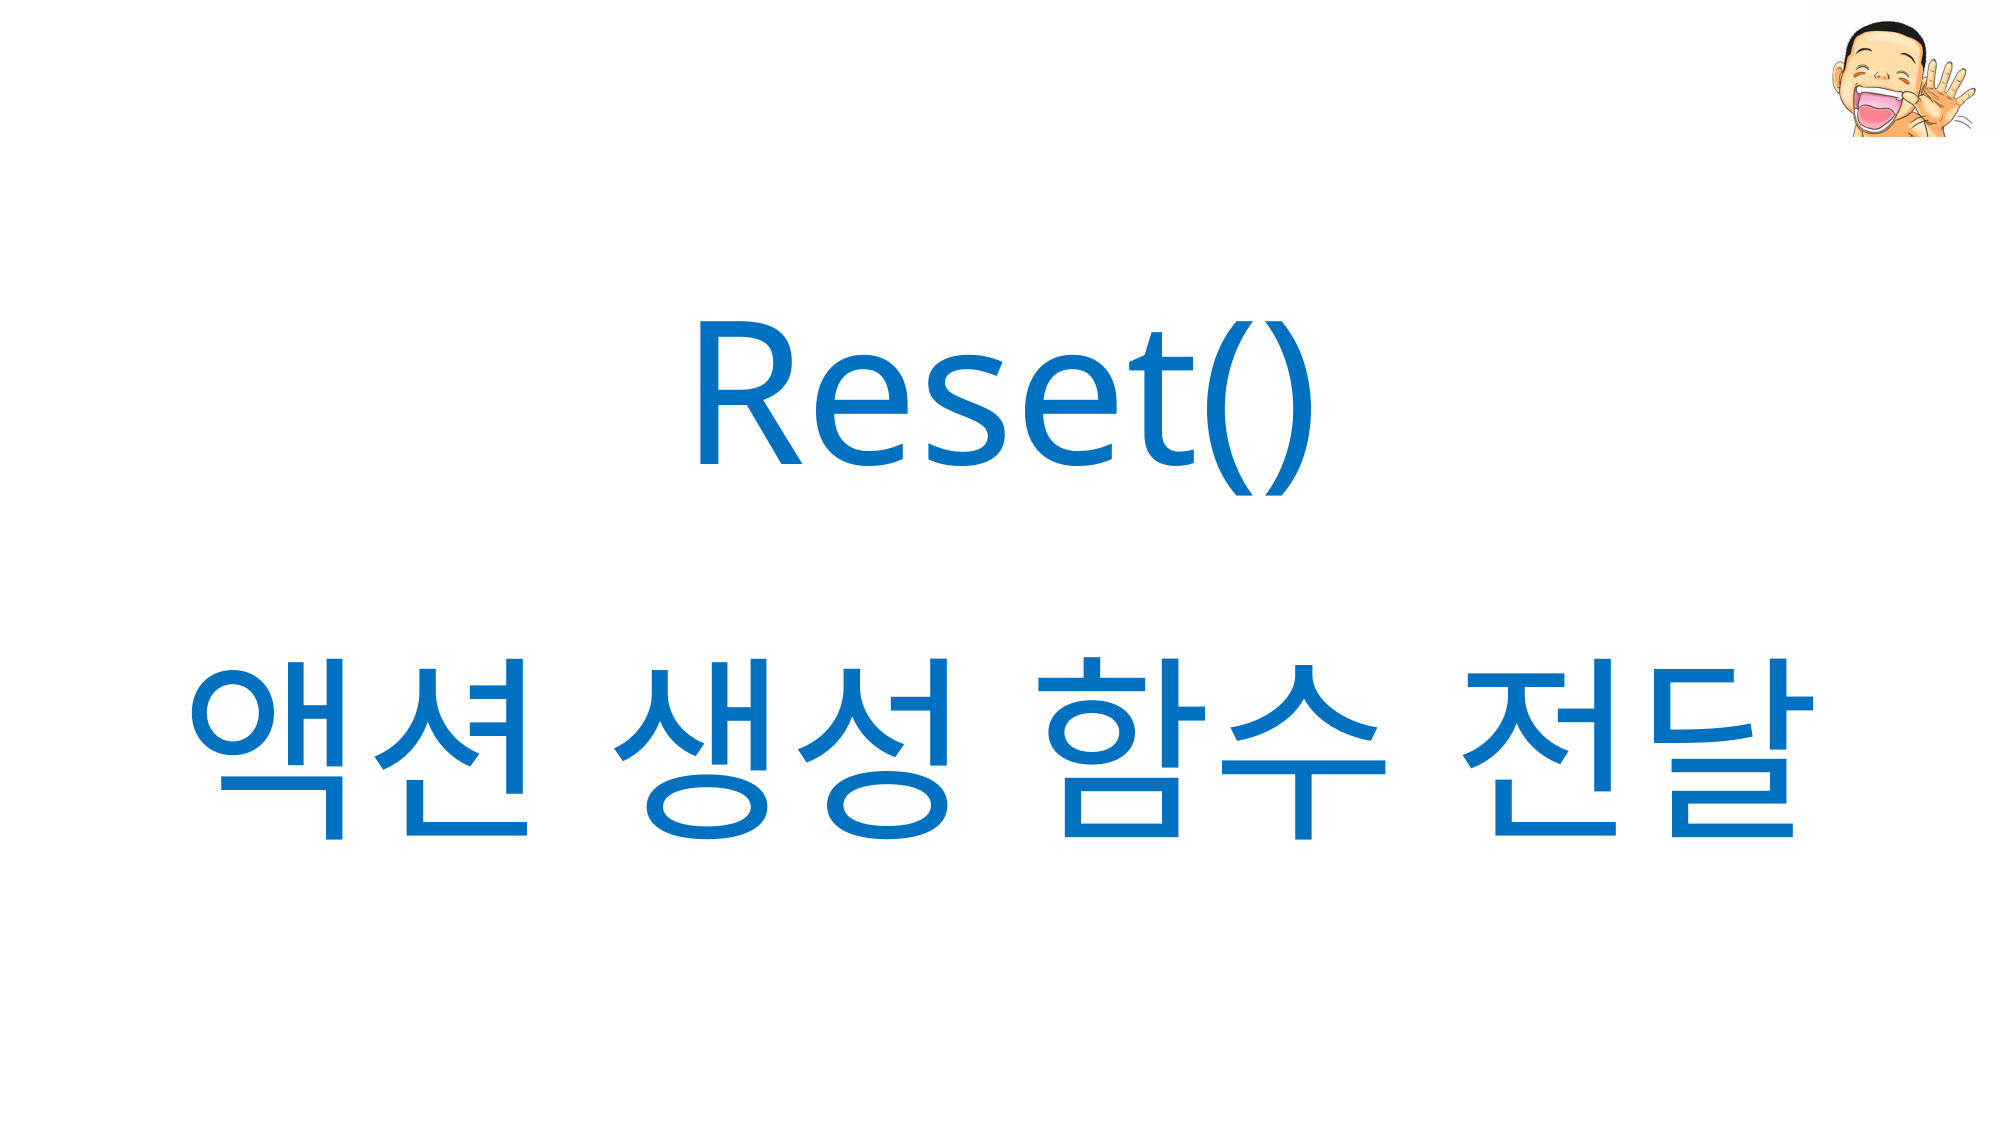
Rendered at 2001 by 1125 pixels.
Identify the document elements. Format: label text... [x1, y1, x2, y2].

text_box Reset() 액션 생성 함수 전달 [0, 137, 2000, 873]
picture [1808, 0, 2000, 137]
